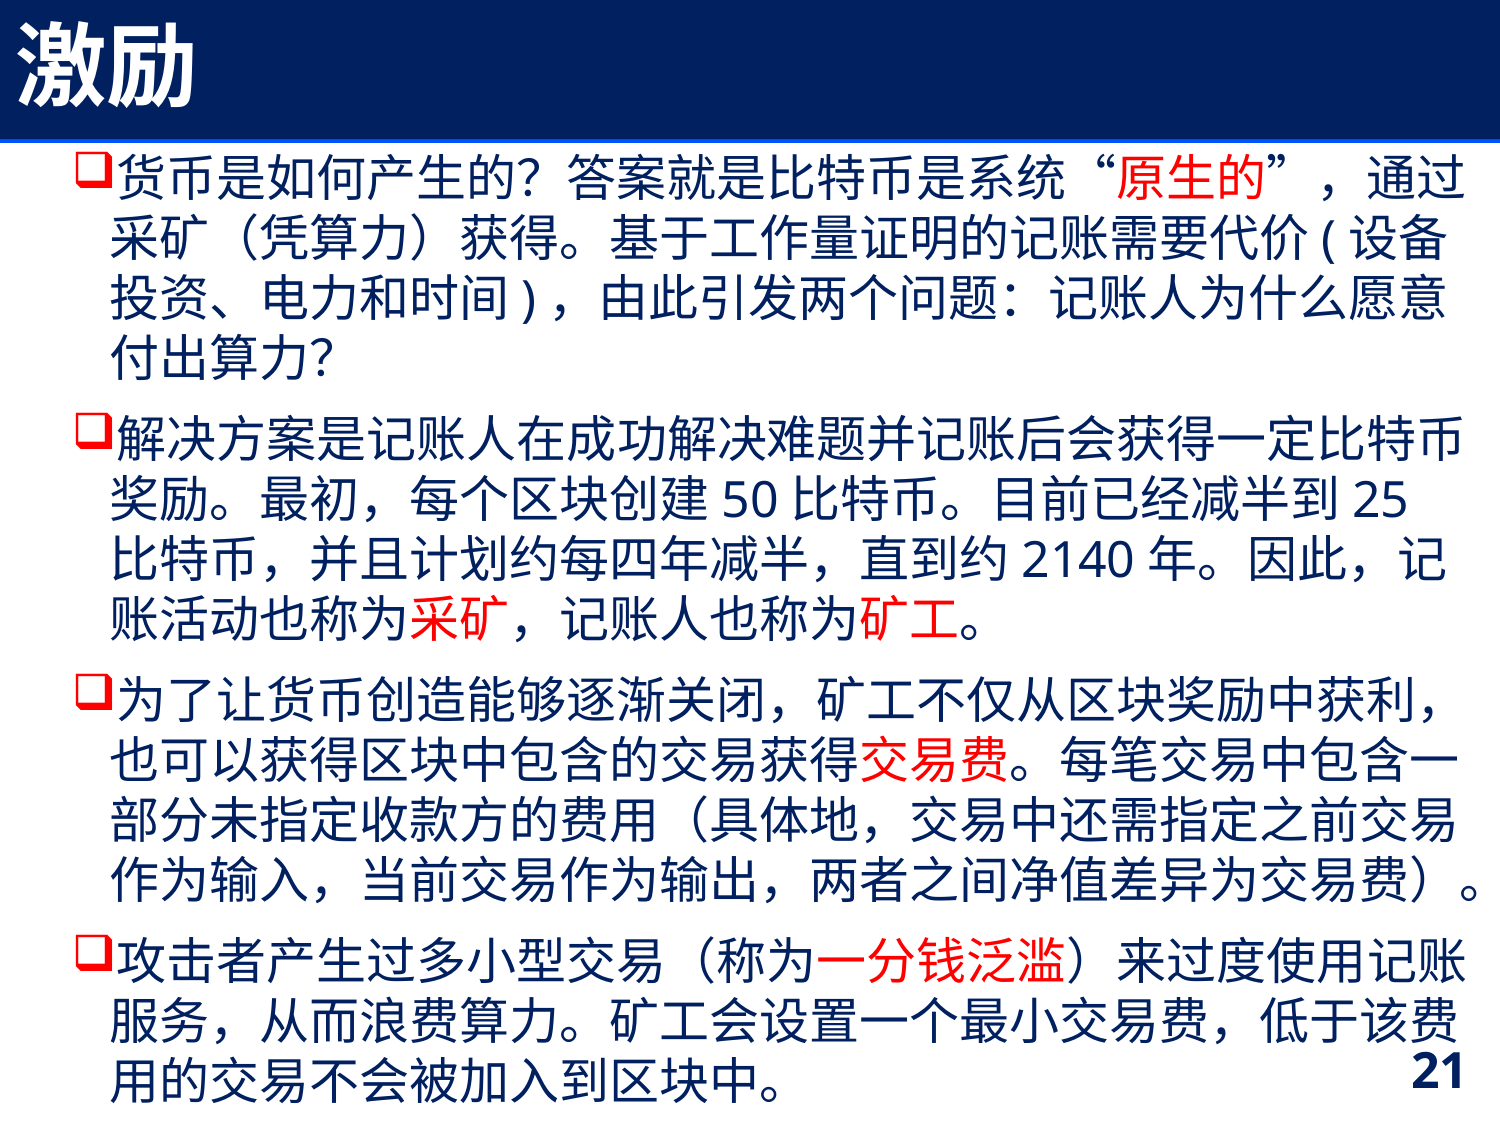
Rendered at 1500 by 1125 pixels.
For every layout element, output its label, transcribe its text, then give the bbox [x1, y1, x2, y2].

list 货币是如何产生的？答案就是比特币是系统“原生的”，通过采矿（凭算力）获得。基于工作量证明的记账需要代价(设备投资、电力和时间)，由此引发两个问题：记账人为什么愿意付出算力？ 解决方案是记账人在成功解决难题并记账后会获得一定比特币奖励。最初，每个区块创建50比特币。目前已经减半到25比特币，并且计划约每四年减半，直到约2140年。因此，记账活动也称为采矿，记账人也称为矿工。 为了让货币创造能够逐渐关闭，矿工不仅从区块奖励中获利，也可以获得区块中包含的交易获得交易费。每笔交易中包含一部分未指定收款方的费用（具体地，交易中还需指定之前交易作为输入，当前交易作为输出，两者之间净值差异为交易费）。 攻击者产生过多小型交易（称为一分钱泛滥）来过度使用记账服务，从而浪费算力。矿工会设置一个最小交易费，低于该费用的交易不会被加入到区块中。 [56, 139, 1484, 1103]
title 激励 [0, 0, 1500, 140]
slide_number 21 [1145, 1042, 1484, 1103]
